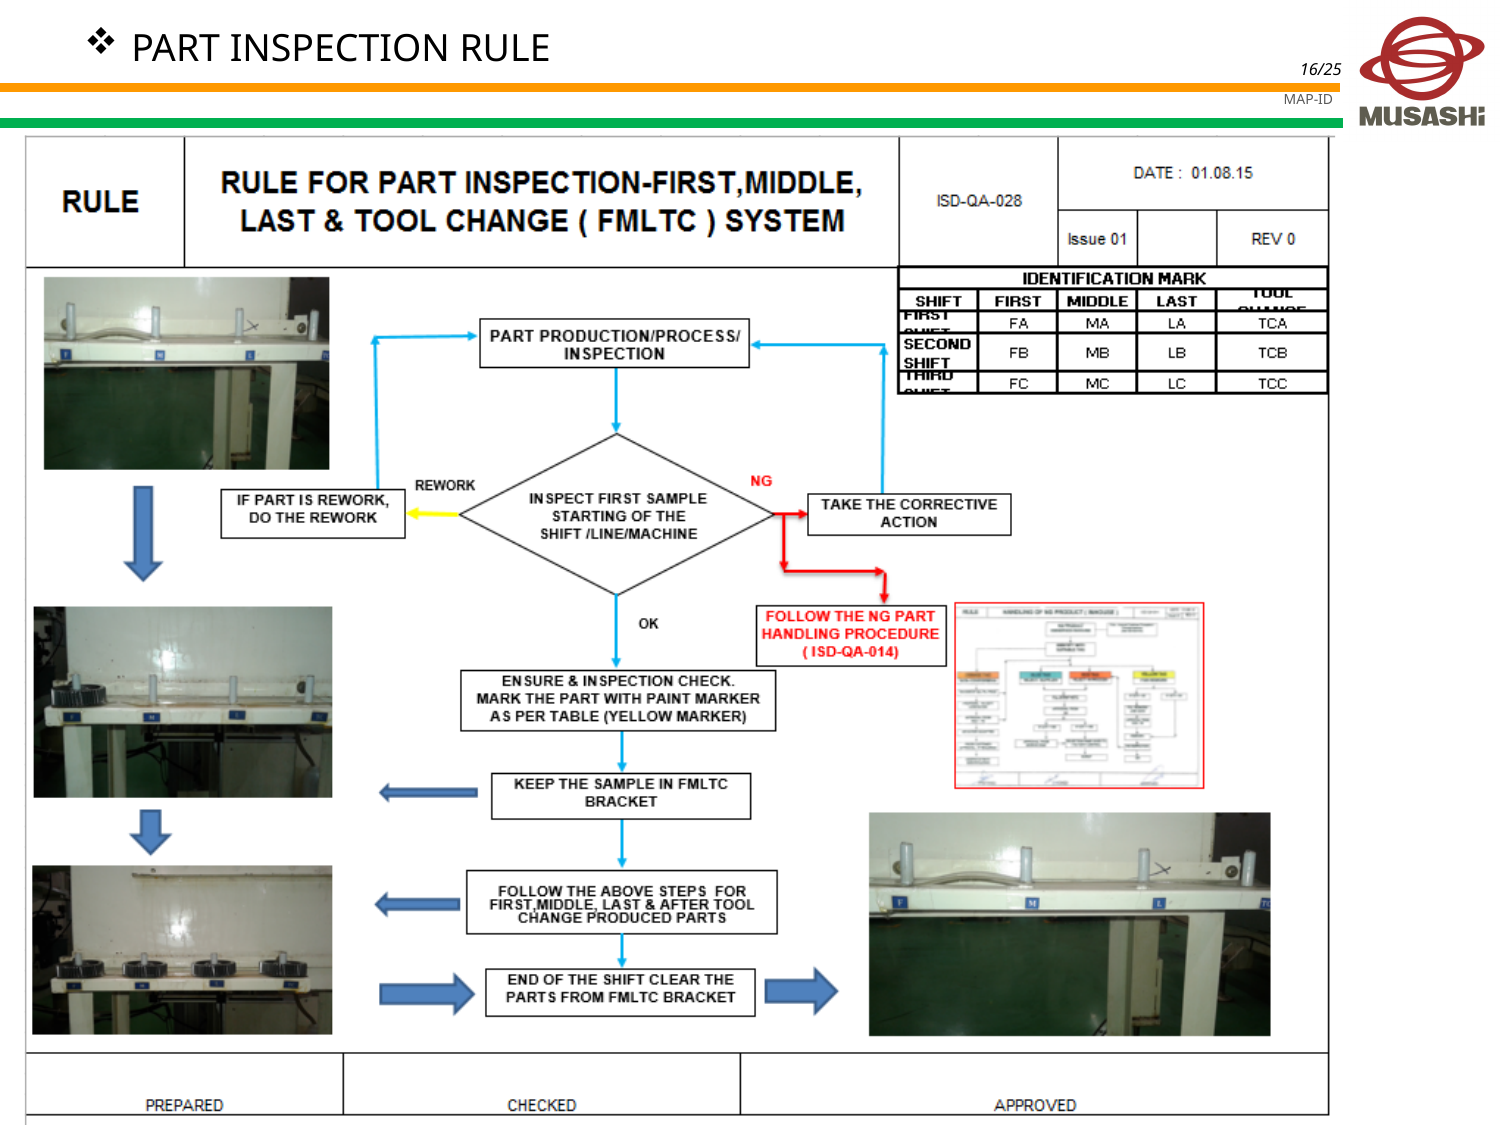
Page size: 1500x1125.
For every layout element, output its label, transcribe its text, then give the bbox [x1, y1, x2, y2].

picture [24, 135, 1336, 1125]
picture [1343, 0, 1500, 142]
text_box PART INSPECTION RULE [69, 16, 566, 76]
